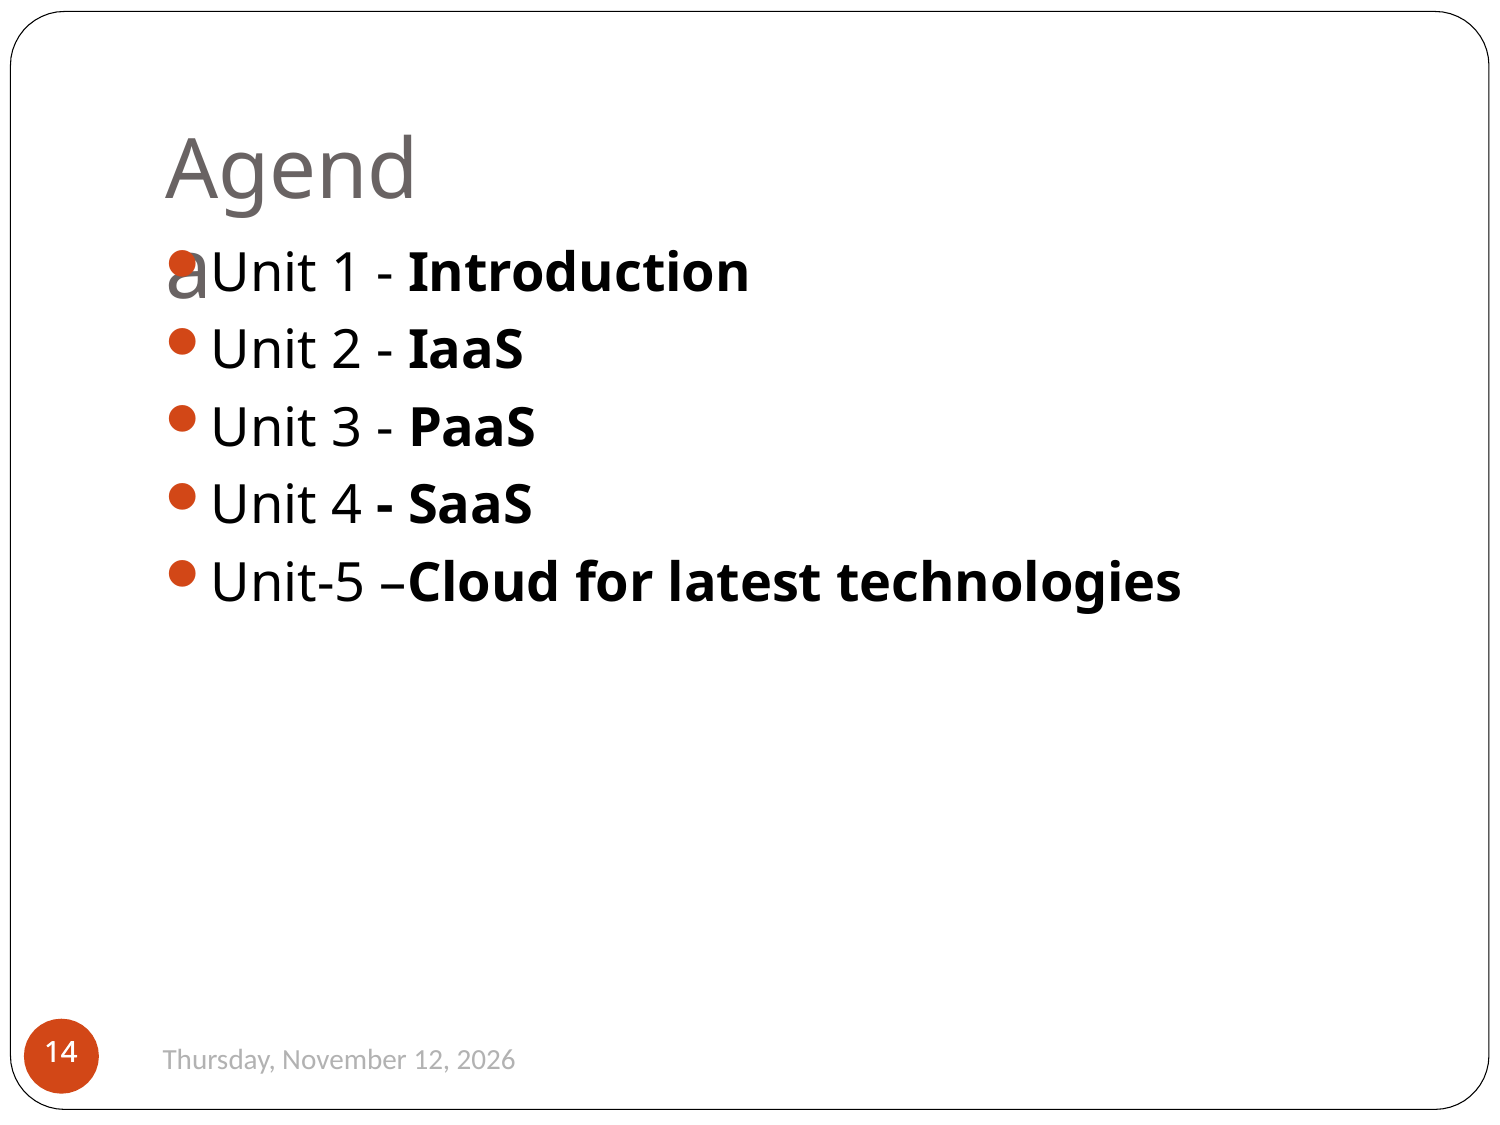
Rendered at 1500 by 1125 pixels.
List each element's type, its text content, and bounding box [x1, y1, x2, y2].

text_box Unit 1 - Introduction Unit 2 - IaaS Unit 3 - PaaS Unit 4 - SaaS Unit-5 –Cloud for latest technologies [162, 222, 1321, 613]
text_box [23, 1018, 99, 1094]
slide_number 14 [39, 1038, 84, 1076]
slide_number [162, 1040, 650, 1076]
title Agenda [162, 113, 431, 222]
